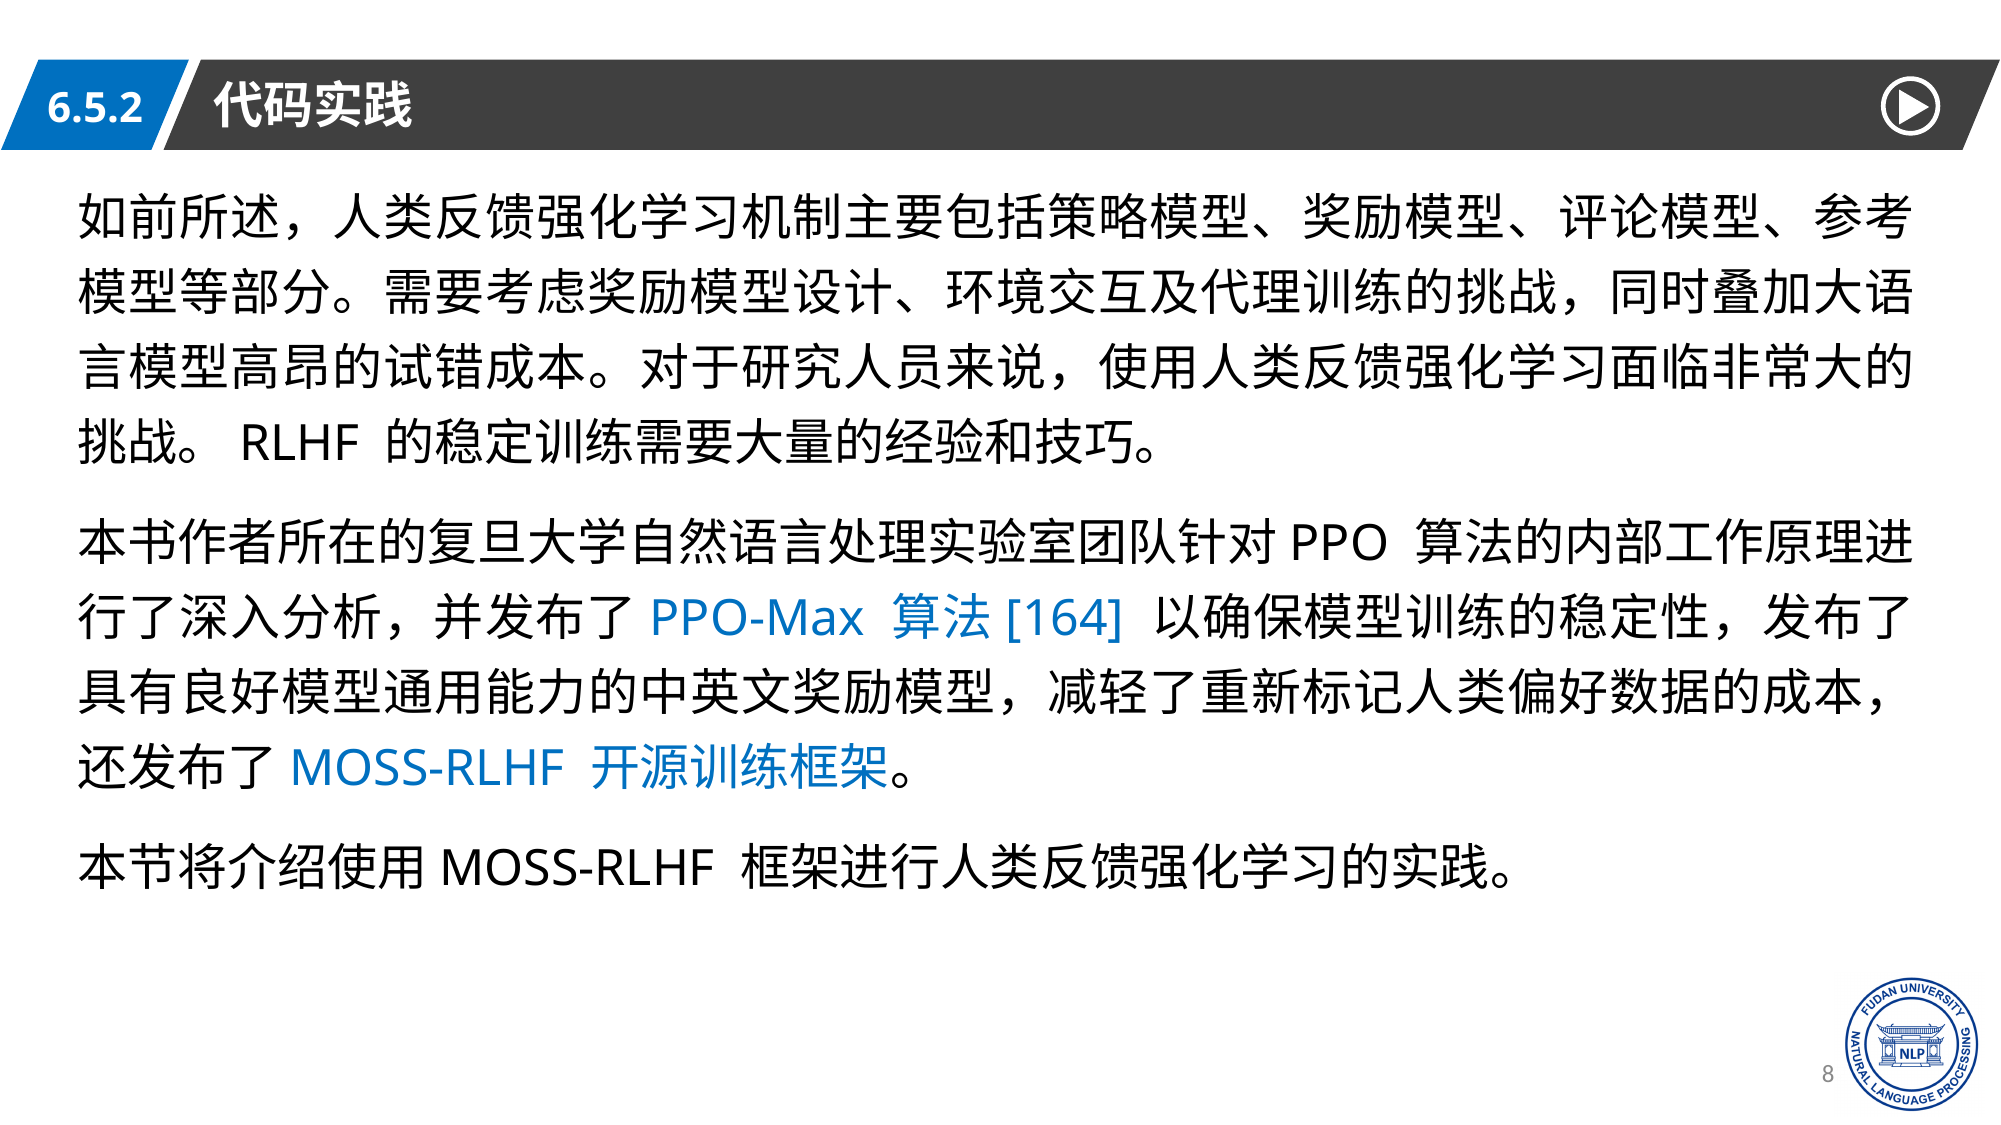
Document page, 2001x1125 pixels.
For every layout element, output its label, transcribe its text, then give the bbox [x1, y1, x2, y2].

picture [1834, 972, 1985, 1117]
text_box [1883, 78, 1939, 134]
text_box [163, 59, 2000, 150]
text_box [1, 89, 157, 150]
text_box [32, 59, 189, 120]
text_box 如前所述，人类反馈强化学习机制主要包括策略模型、奖励模型、评论模型、参考模型等部分。需要考虑奖励模型设计、环境交互及代理训练的挑战，同时叠加大语言模型高昂的试错成本。对于研究人员来说，使用人类反馈强化学习面临非常大的挑战。RLHF 的稳定训练需要大量的经验和技巧。 本书作者所在的复旦大学自然语言处理实验室团队针对PPO 算法的内部工作原理进行了深入分析，并发布了PPO-Max 算法[164] 以确保模型训练的稳定性，发布了具有良好模型通用能力的中英文奖励模型，减轻了重新标记人类偏好数据的成本，还发布了MOSS-RLHF 开源训练框架。 本节将介绍使用MOSS-RLHF 框架进行人类反馈强化学习的实践。 [62, 163, 1930, 904]
slide_number 82 [1412, 1042, 1863, 1103]
text_box 代码实践 [199, 66, 429, 142]
text_box 6.5.2 [26, 73, 164, 138]
